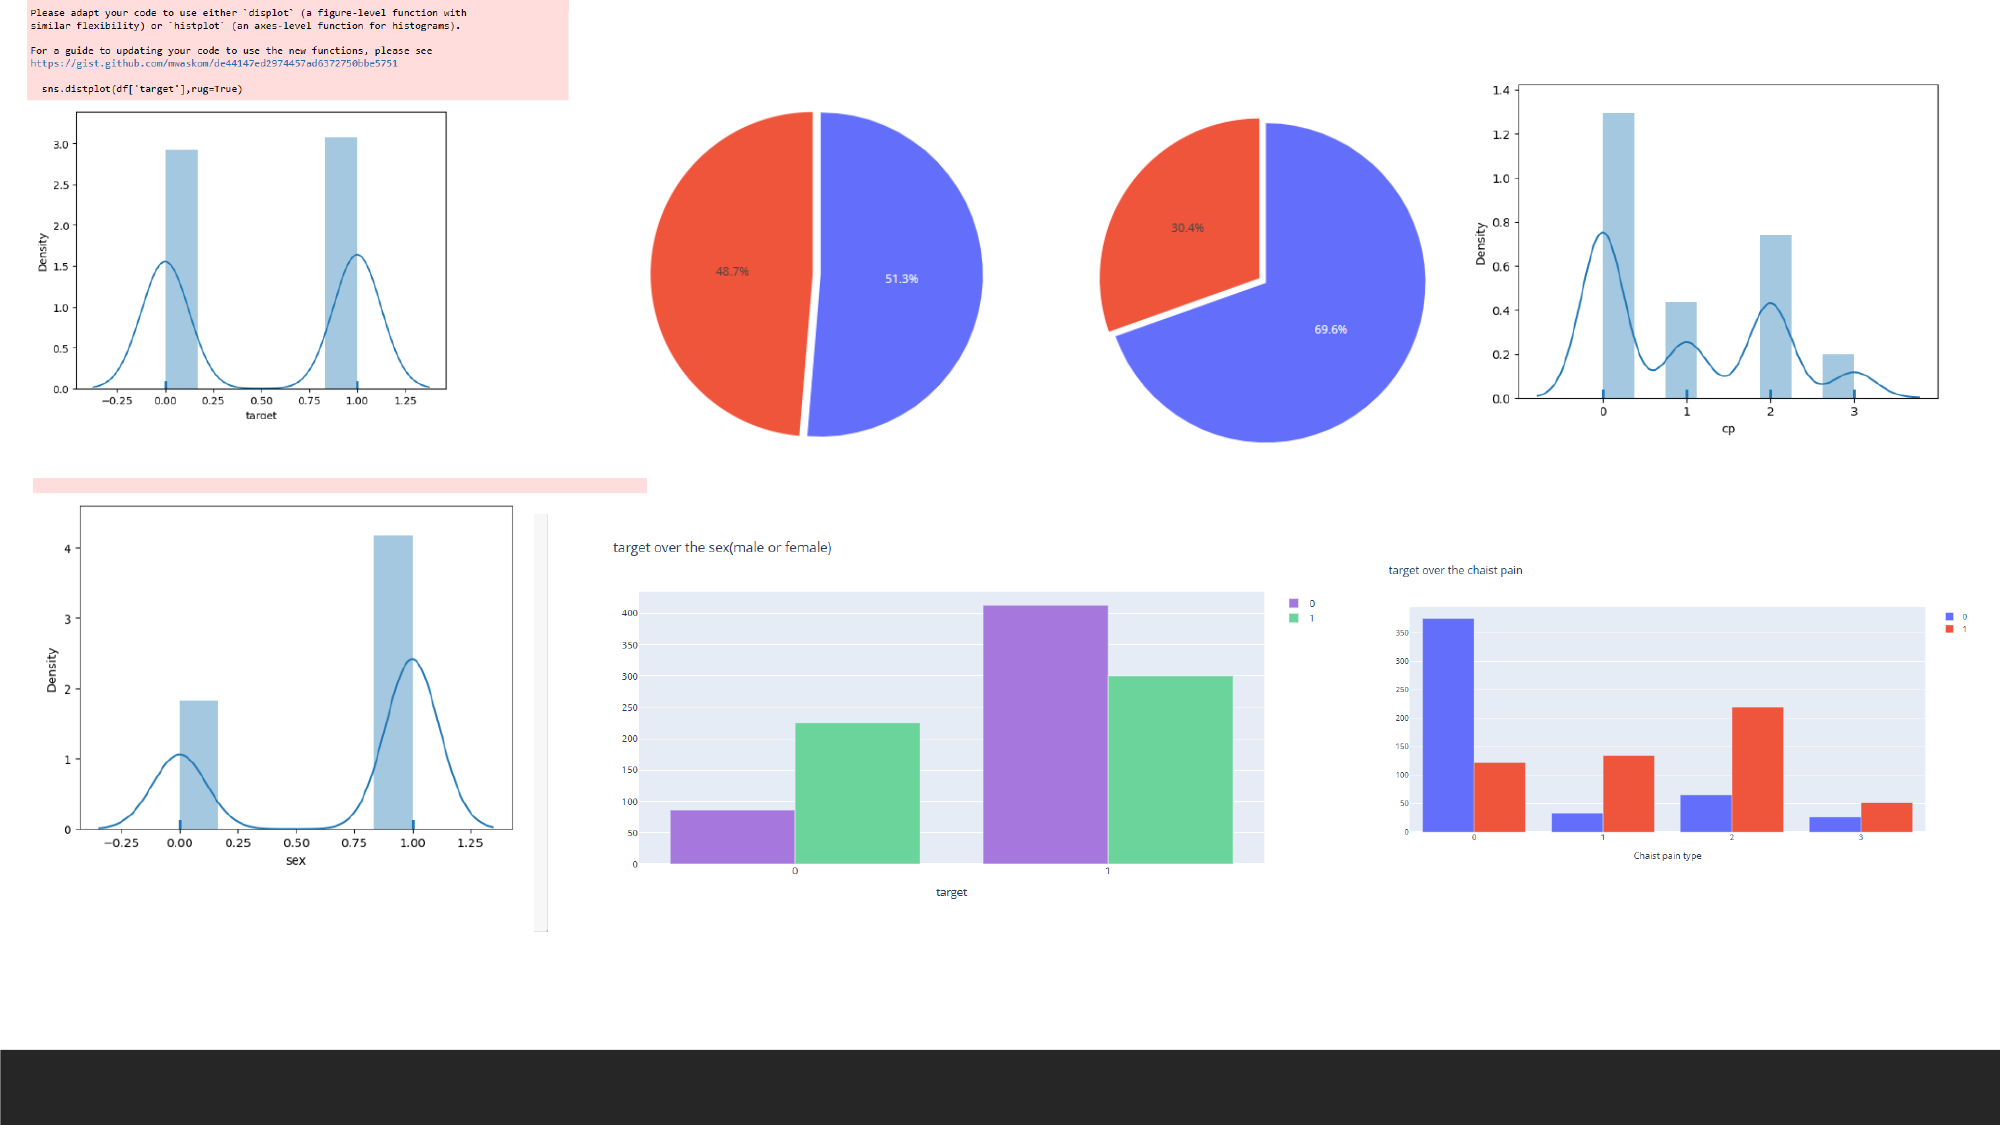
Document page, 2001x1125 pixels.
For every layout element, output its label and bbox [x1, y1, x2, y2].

picture [1341, 541, 1979, 880]
picture [0, 477, 1333, 943]
picture [0, 0, 1953, 486]
